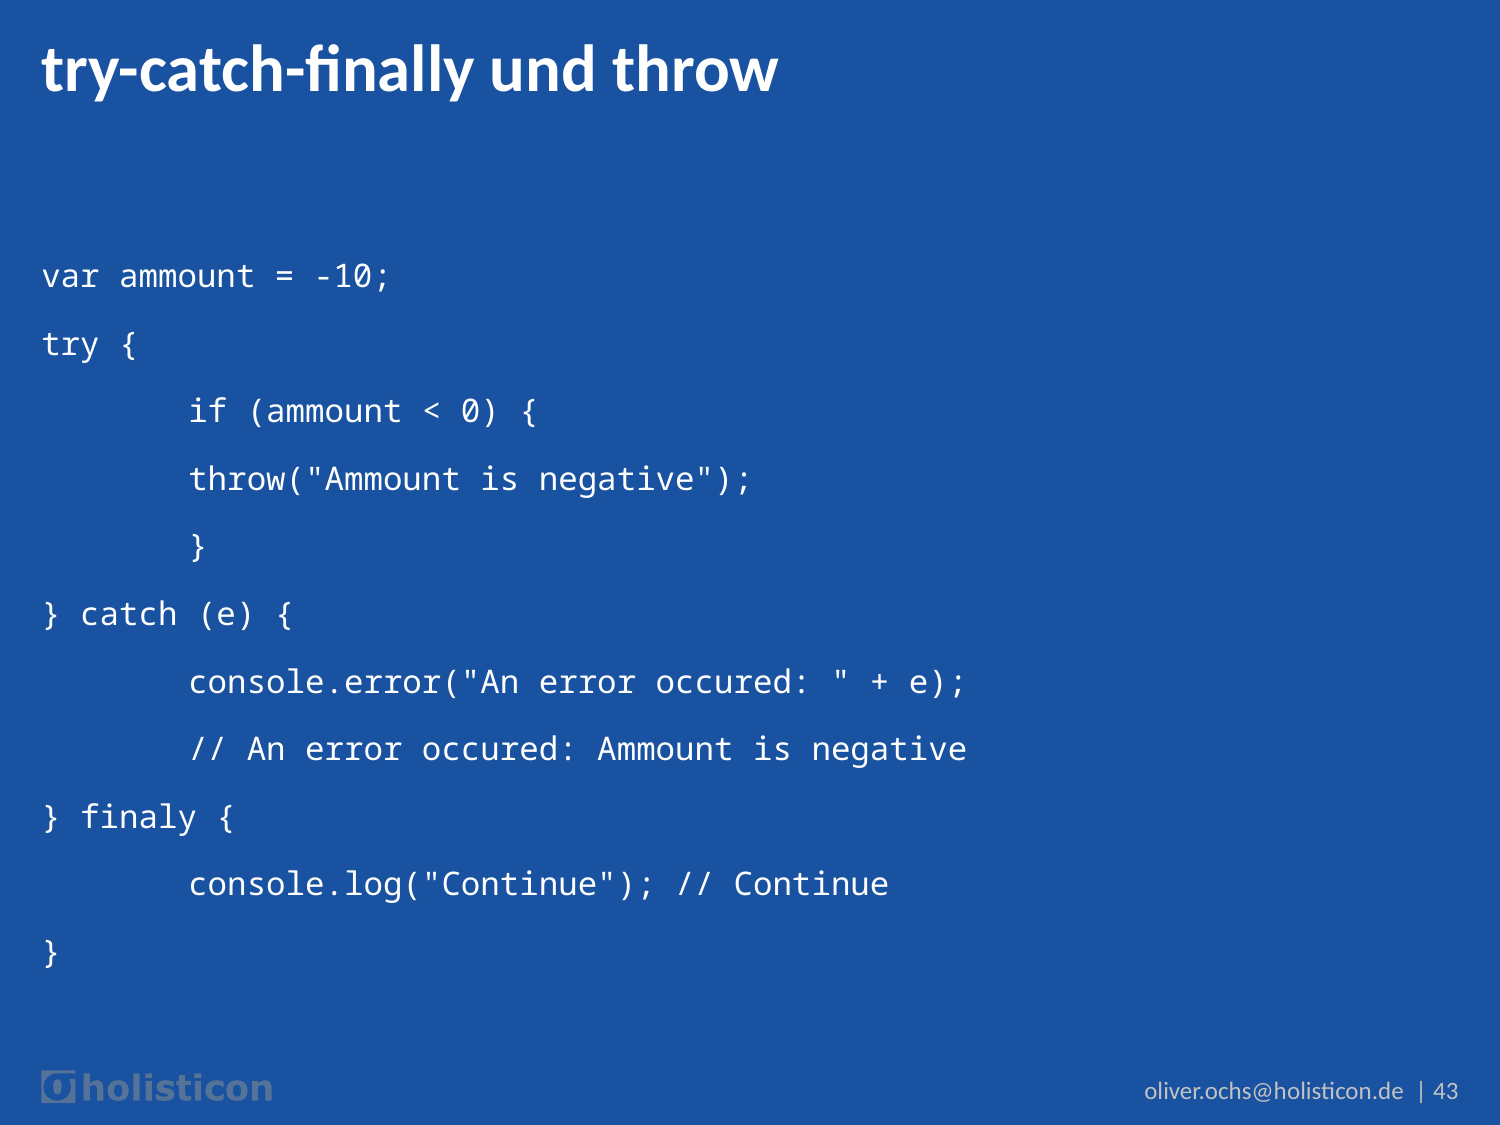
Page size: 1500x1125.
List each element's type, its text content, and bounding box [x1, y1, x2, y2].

title try-catch-finally und throw [41, 24, 1436, 188]
list var ammount = -10; try { if (ammount < 0) { throw("Ammount is negative"); } } catch (e) { console.error("An error occured: " + e); // An error occured: Ammount is negative } finaly { console.log("Continue"); // Continue } [41, 255, 1436, 973]
